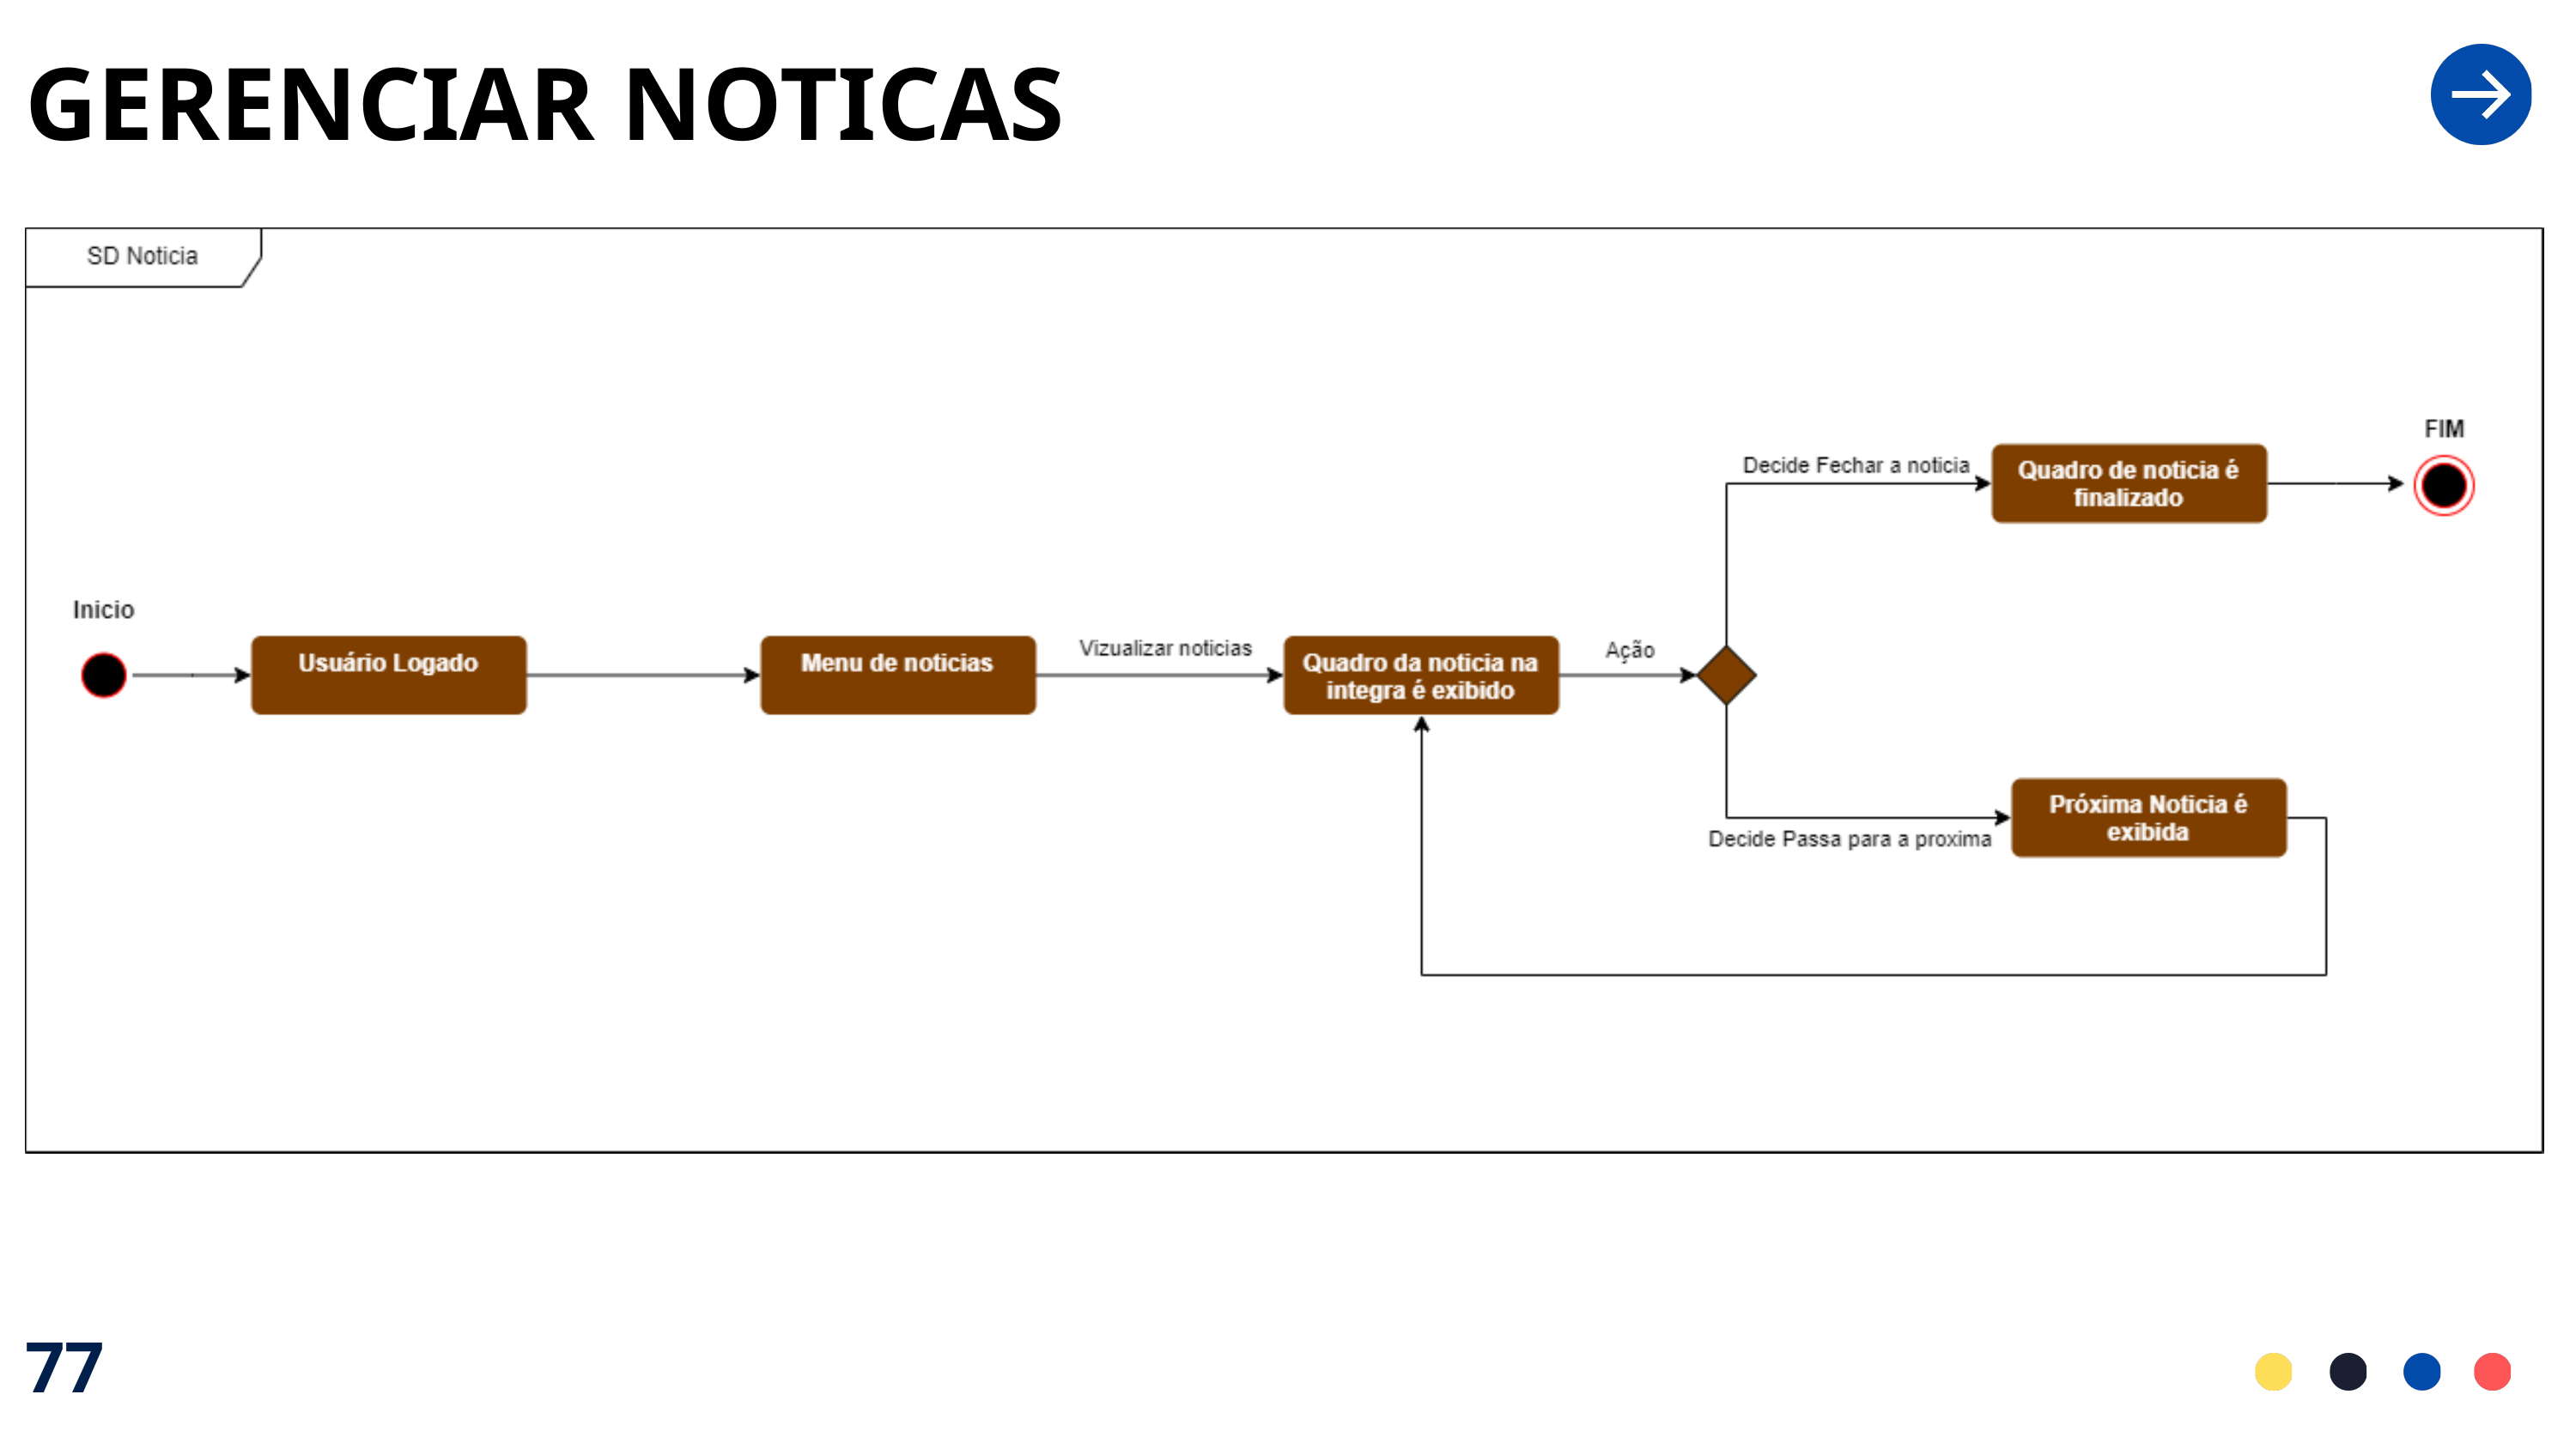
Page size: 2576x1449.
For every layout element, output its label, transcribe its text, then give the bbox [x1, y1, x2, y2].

text_box [2451, 70, 2512, 119]
text_box 77 [25, 1309, 145, 1408]
text_box [2255, 1353, 2293, 1391]
text_box GERENCIAR NOTICAS [25, 51, 2013, 161]
text_box [25, 227, 2544, 1154]
text_box [2403, 1353, 2441, 1391]
text_box [2330, 1353, 2367, 1391]
text_box [2431, 44, 2532, 145]
text_box [2474, 1353, 2512, 1391]
